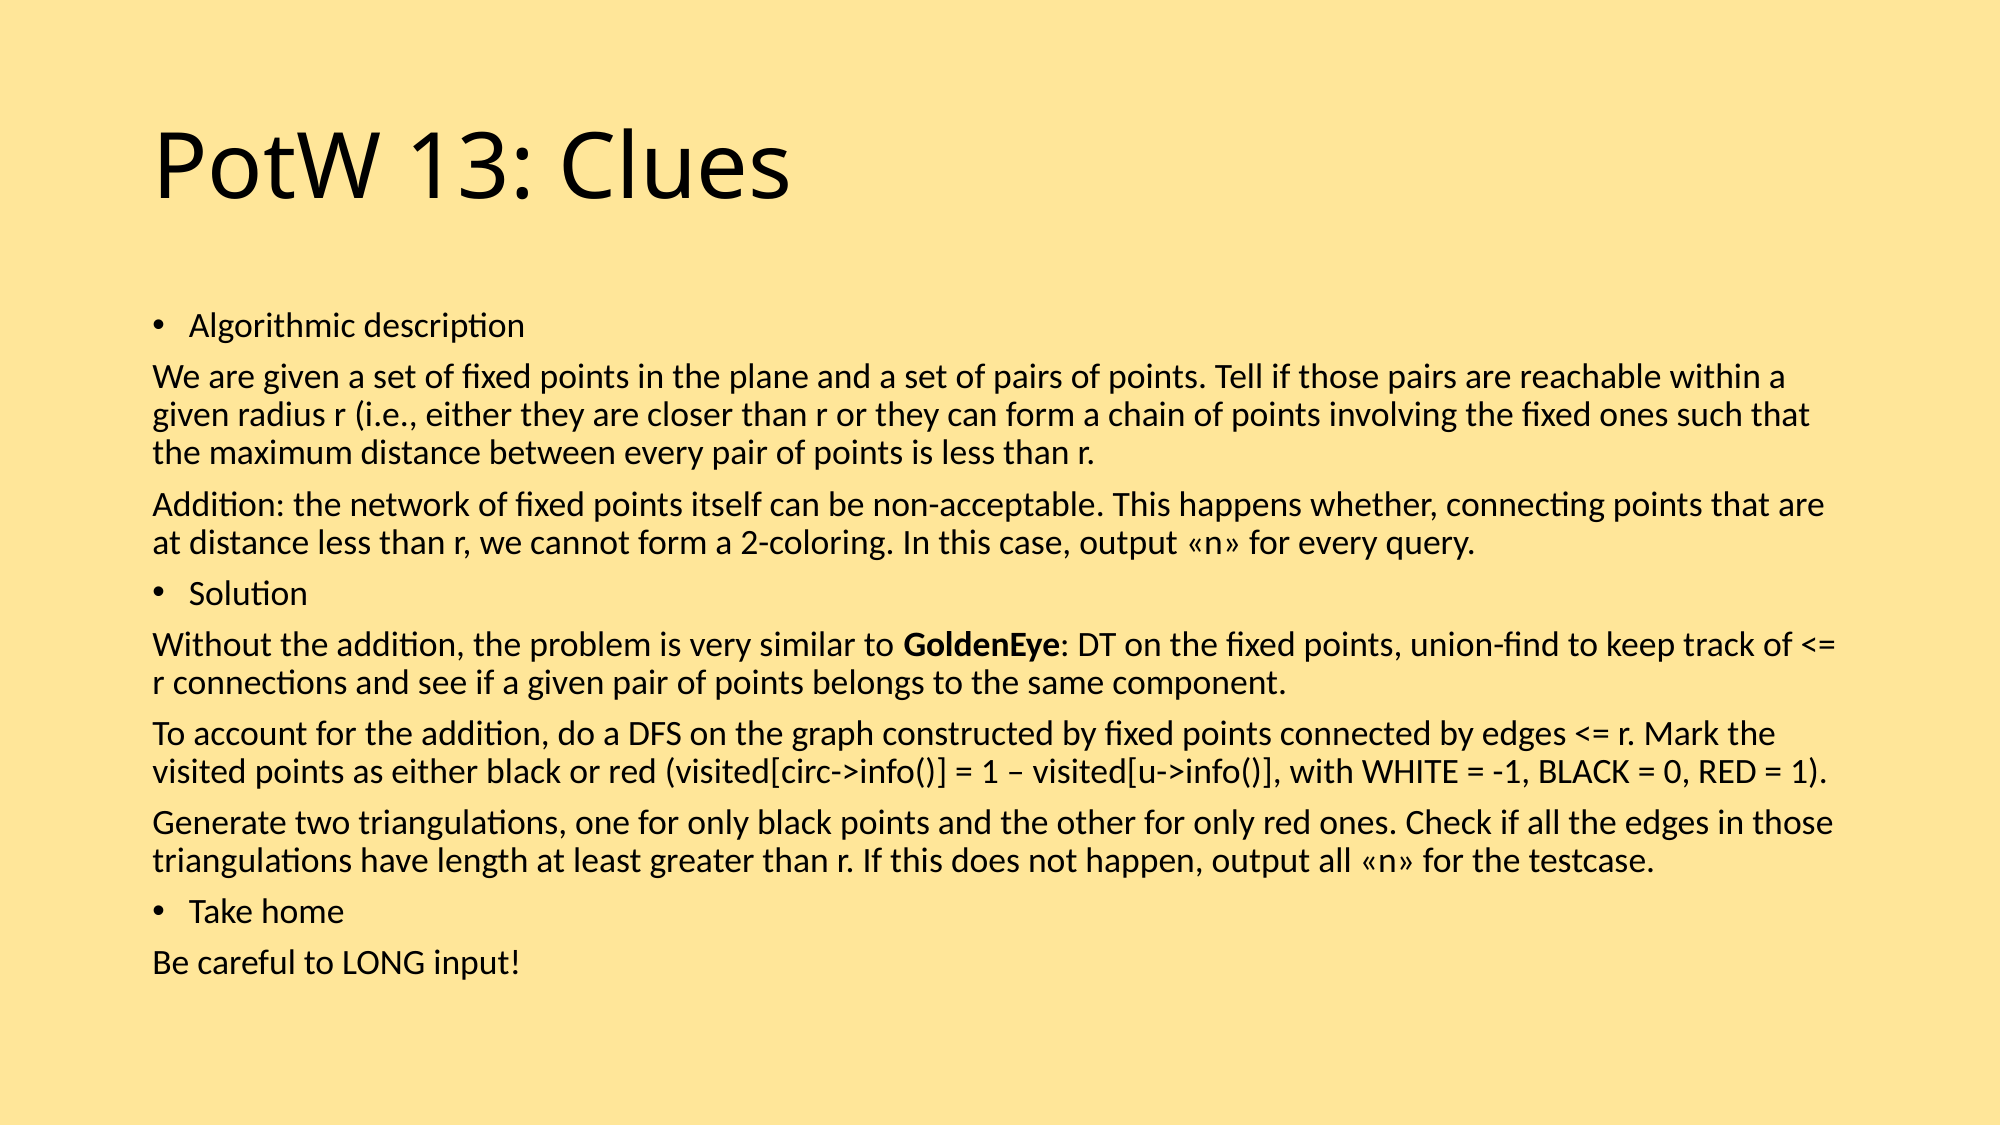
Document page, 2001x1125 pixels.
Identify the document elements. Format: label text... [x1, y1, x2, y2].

title PotW 13: Clues [137, 59, 1863, 278]
list Algorithmic description We are given a set of fixed points in the plane and a set of pairs of points. Tell if those pairs are reachable within a given radius r (i.e., either they are closer than r or they can form a chain of points involving the fixed ones such that the maximum distance between every pair of points is less than r. Addition: the network of fixed points itself can be non-acceptable. This happens whether, connecting points that are at distance less than r, we cannot form a 2-coloring. In this case, output «n» for every query. Solution Without the addition, the problem is very similar to GoldenEye: DT on the fixed points, union-find to keep track of <= r connections and see if a given pair of points belongs to the same component. To account for the addition, do a DFS on the graph constructed by fixed points connected by edges <= r. Mark the visited points as either black or red (visited[circ->info()] = 1 – visited[u->info()], with WHITE = -1, BLACK = 0, RED = 1). Generate two triangulations, one for only black points and the other for only red ones. Check if all the edges in those triangulations have length at least greater than r. If this does not happen, output all «n» for the testcase. Take home Be careful to LONG input! [137, 299, 1863, 1014]
